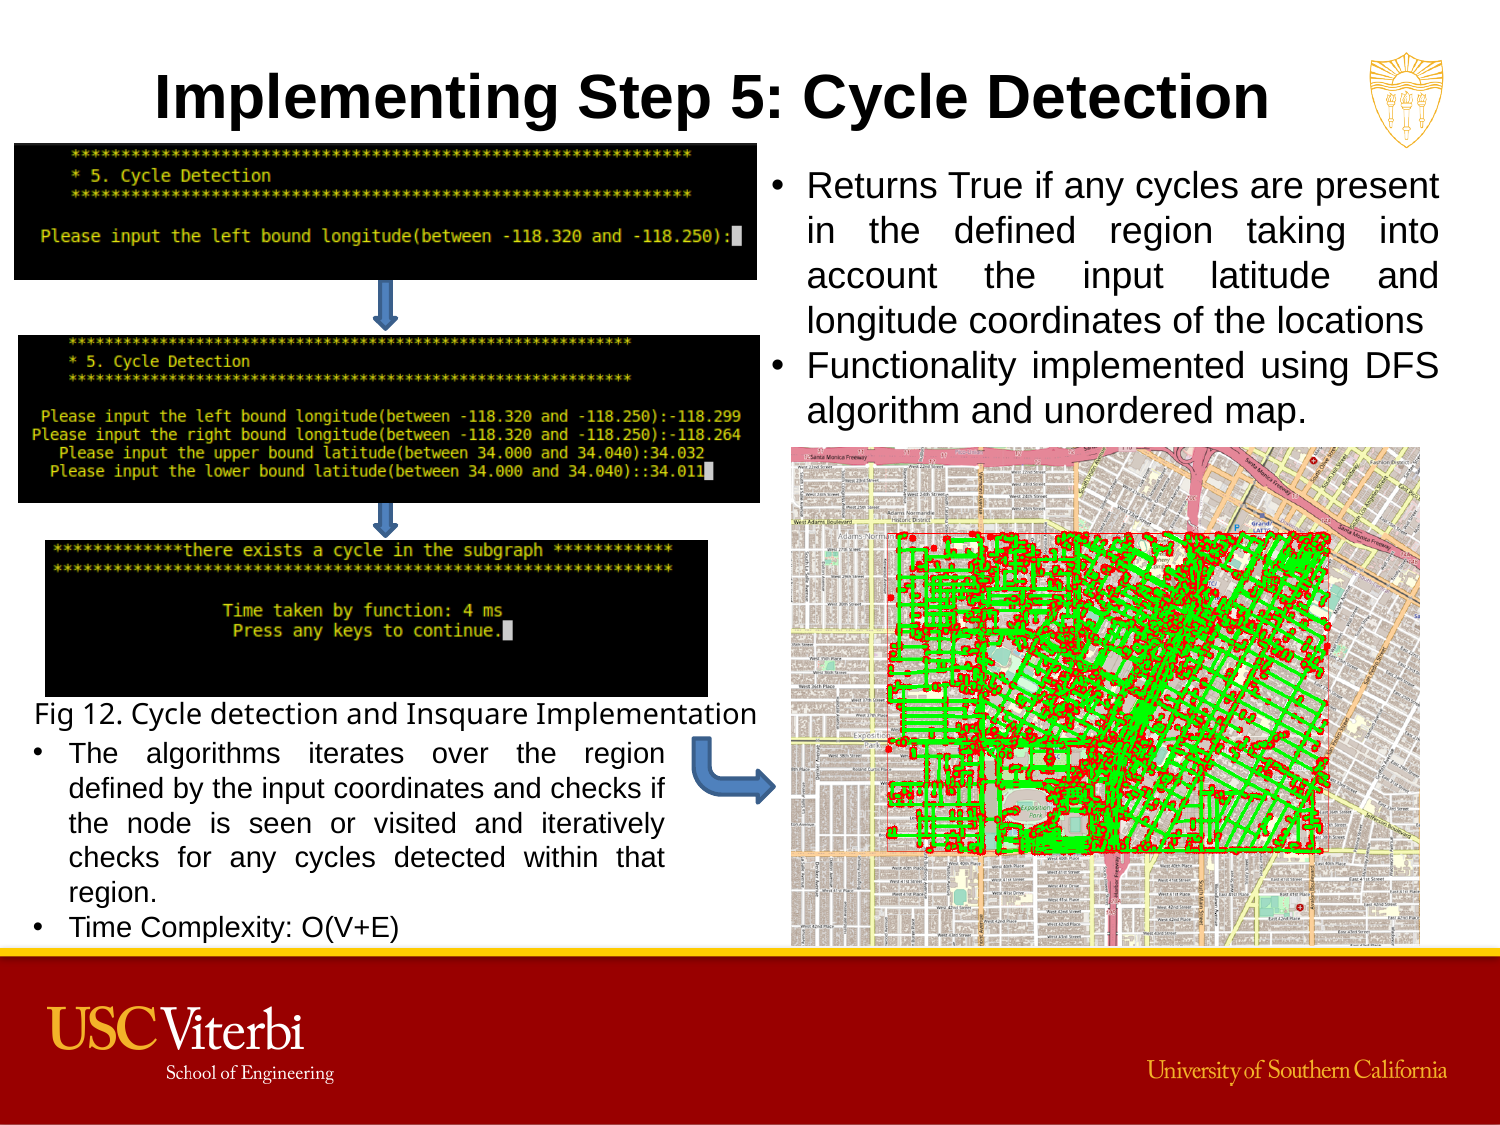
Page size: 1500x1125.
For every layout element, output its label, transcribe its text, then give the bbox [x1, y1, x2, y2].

picture [791, 447, 1420, 946]
text_box Implementing Step 5: Cycle Detection [139, 40, 1354, 146]
text_box [372, 289, 399, 331]
text_box [691, 736, 776, 805]
text_box The algorithms iterates over the region defined by the input coordinates and checks if the node is seen or visited and iteratively checks for any cycles detected within that region. Time Complexity: O(V+E) [18, 726, 681, 952]
picture [47, 1006, 334, 1084]
picture [1345, 39, 1468, 162]
text_box Fig 12. Cycle detection and Insquare Implementation [0, 687, 786, 738]
picture [45, 540, 709, 697]
picture [14, 143, 757, 281]
text_box Returns True if any cycles are present in the defined region taking into account the input latitude and longitude coordinates of the locations Functionality implemented using DFS algorithm and unordered map. [756, 146, 1455, 547]
text_box [372, 510, 399, 538]
picture [1147, 1059, 1447, 1086]
picture [17, 335, 760, 503]
